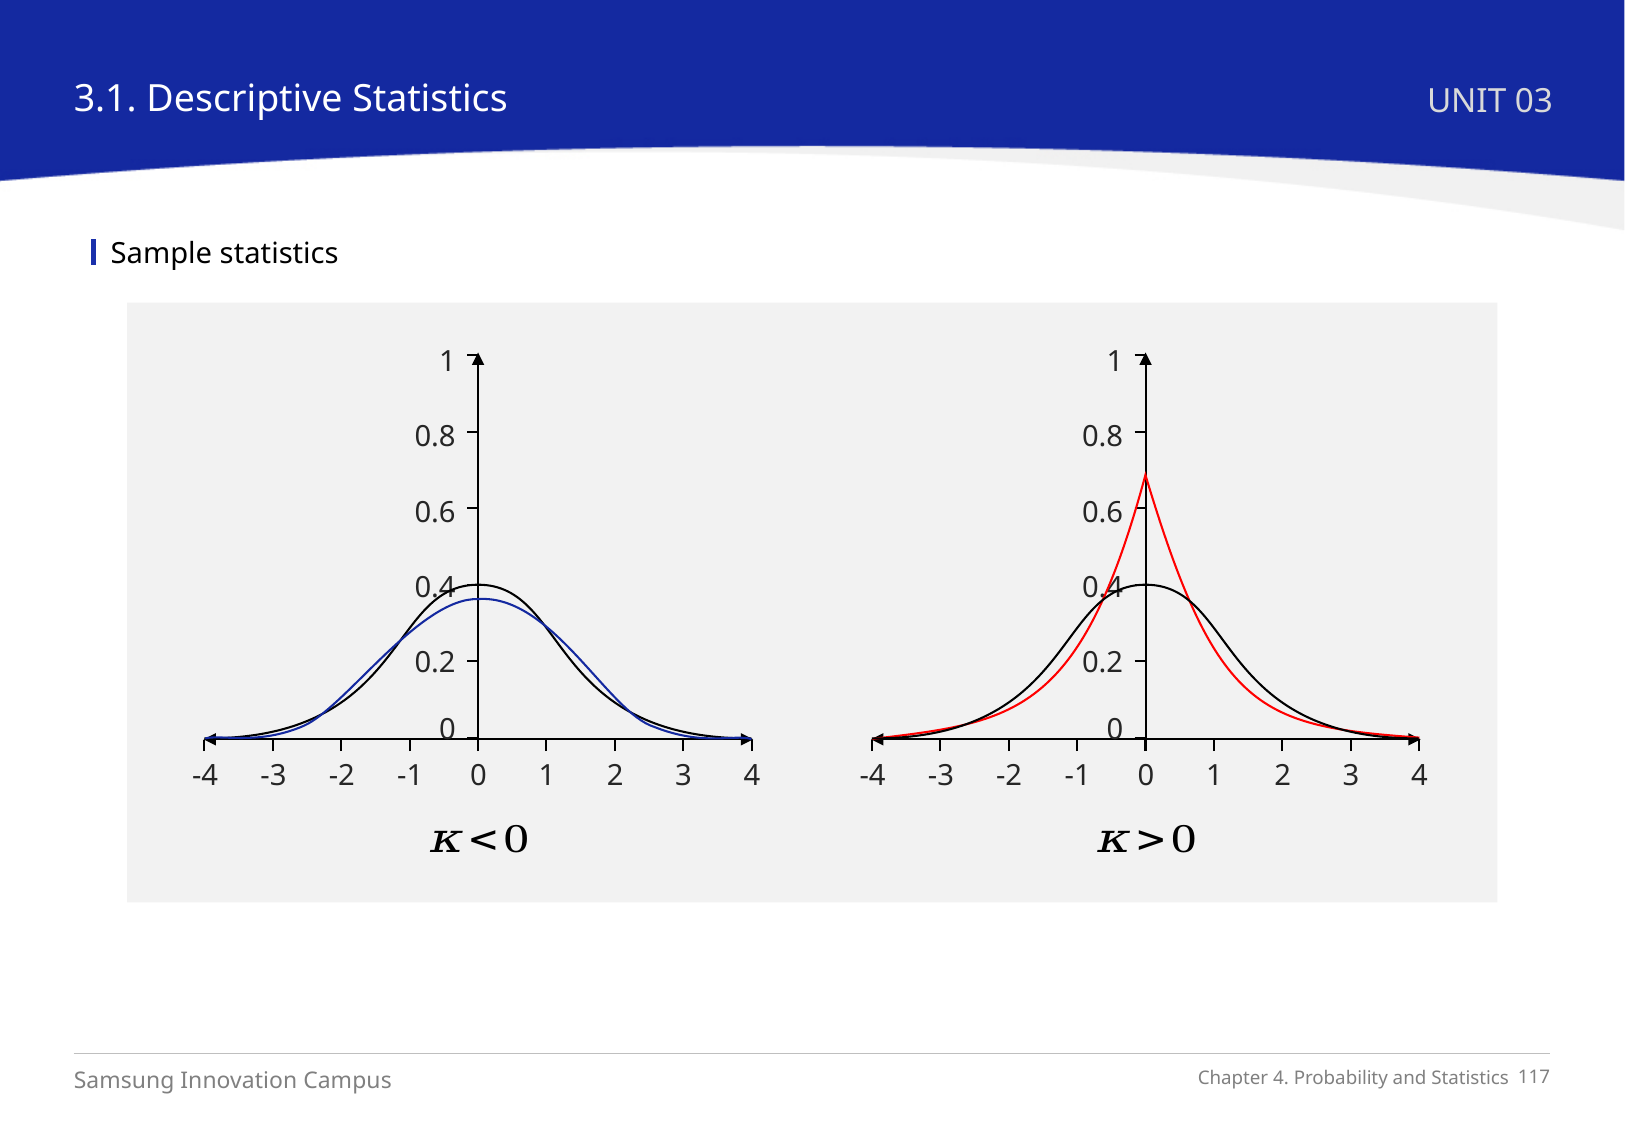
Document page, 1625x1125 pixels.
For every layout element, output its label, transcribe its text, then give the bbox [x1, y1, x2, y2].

picture [0, 0, 1625, 1125]
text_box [73, 73, 1554, 120]
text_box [127, 302, 1498, 903]
text_box Sample statistics [91, 233, 1599, 270]
